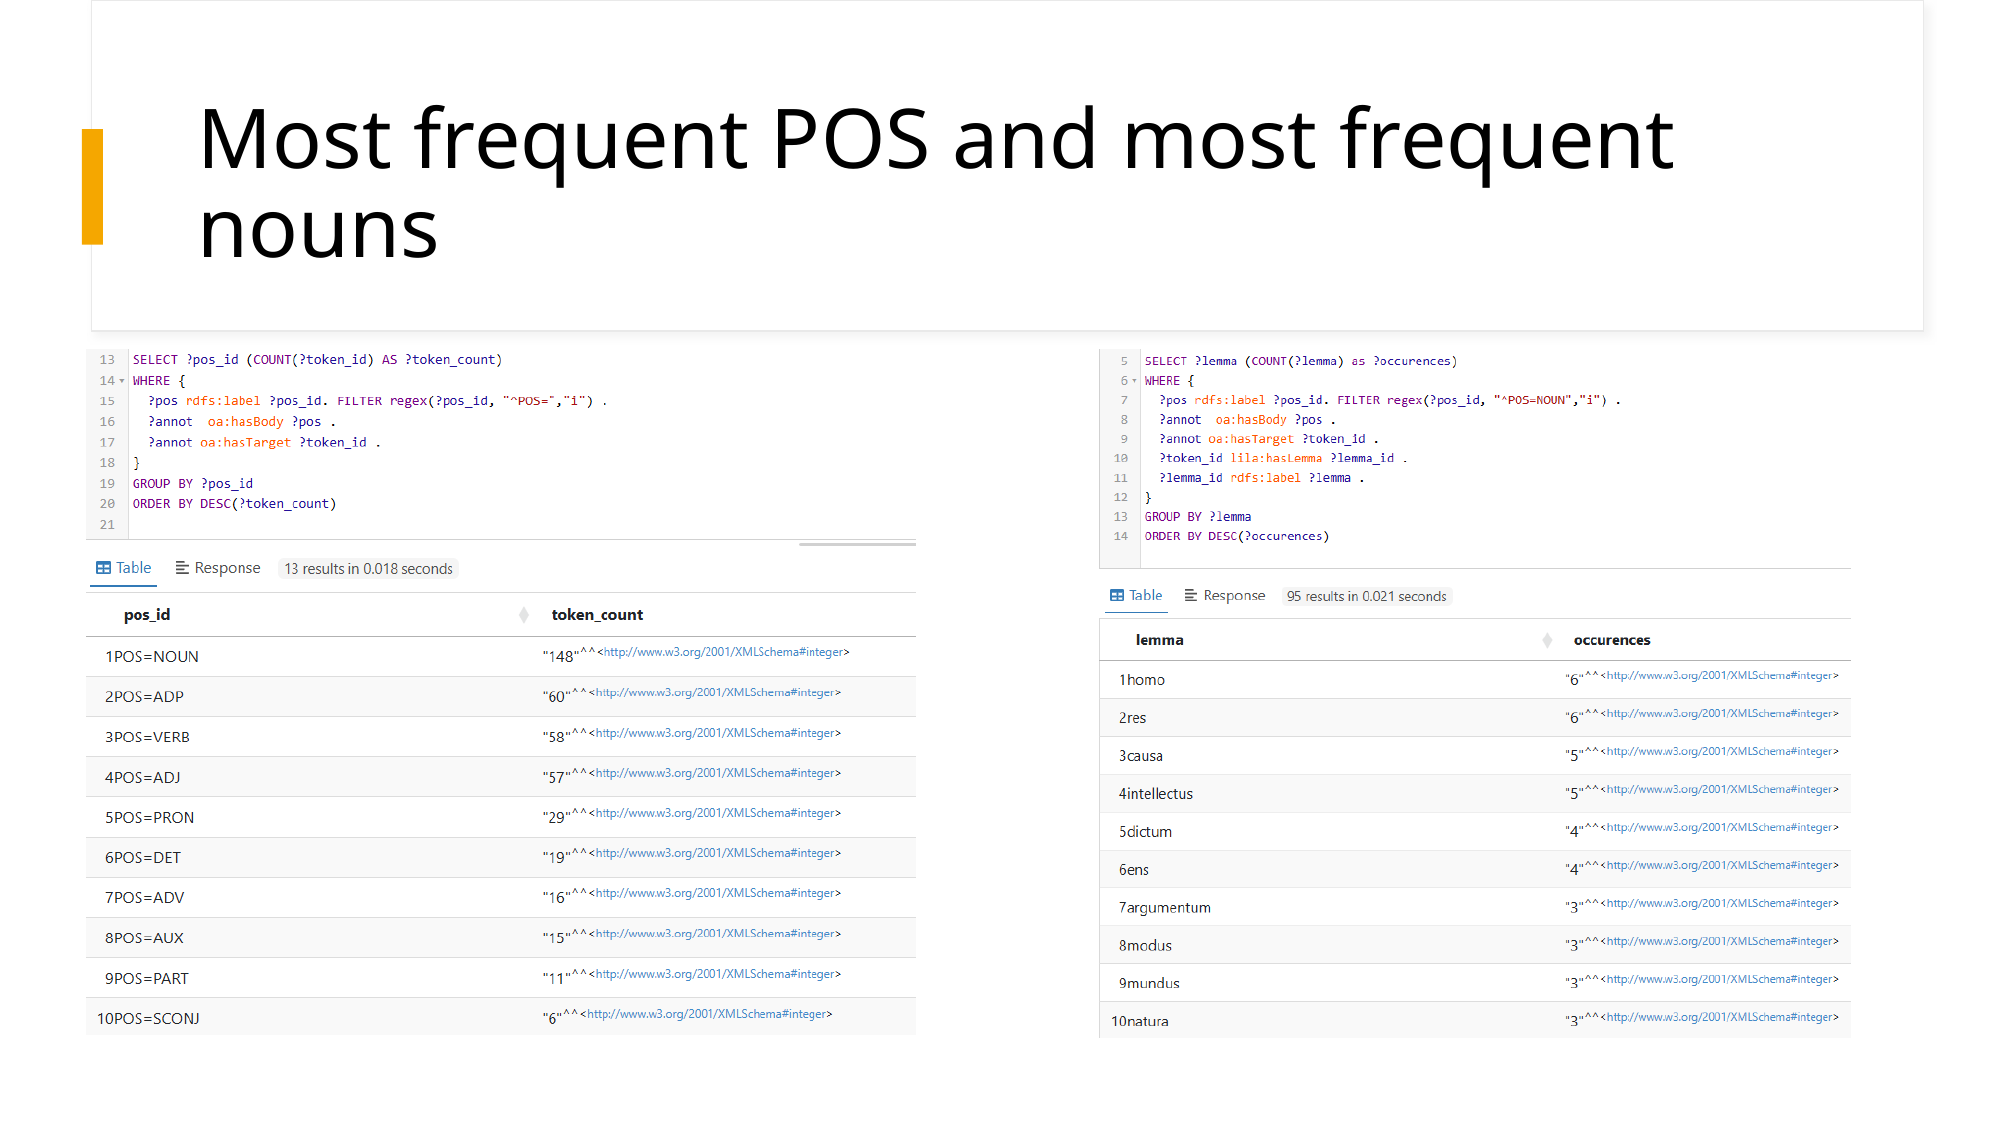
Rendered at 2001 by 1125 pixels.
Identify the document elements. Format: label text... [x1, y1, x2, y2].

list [86, 349, 916, 1035]
picture [1097, 349, 1851, 1038]
title Most frequent POS and most frequent nouns [183, 90, 1851, 284]
